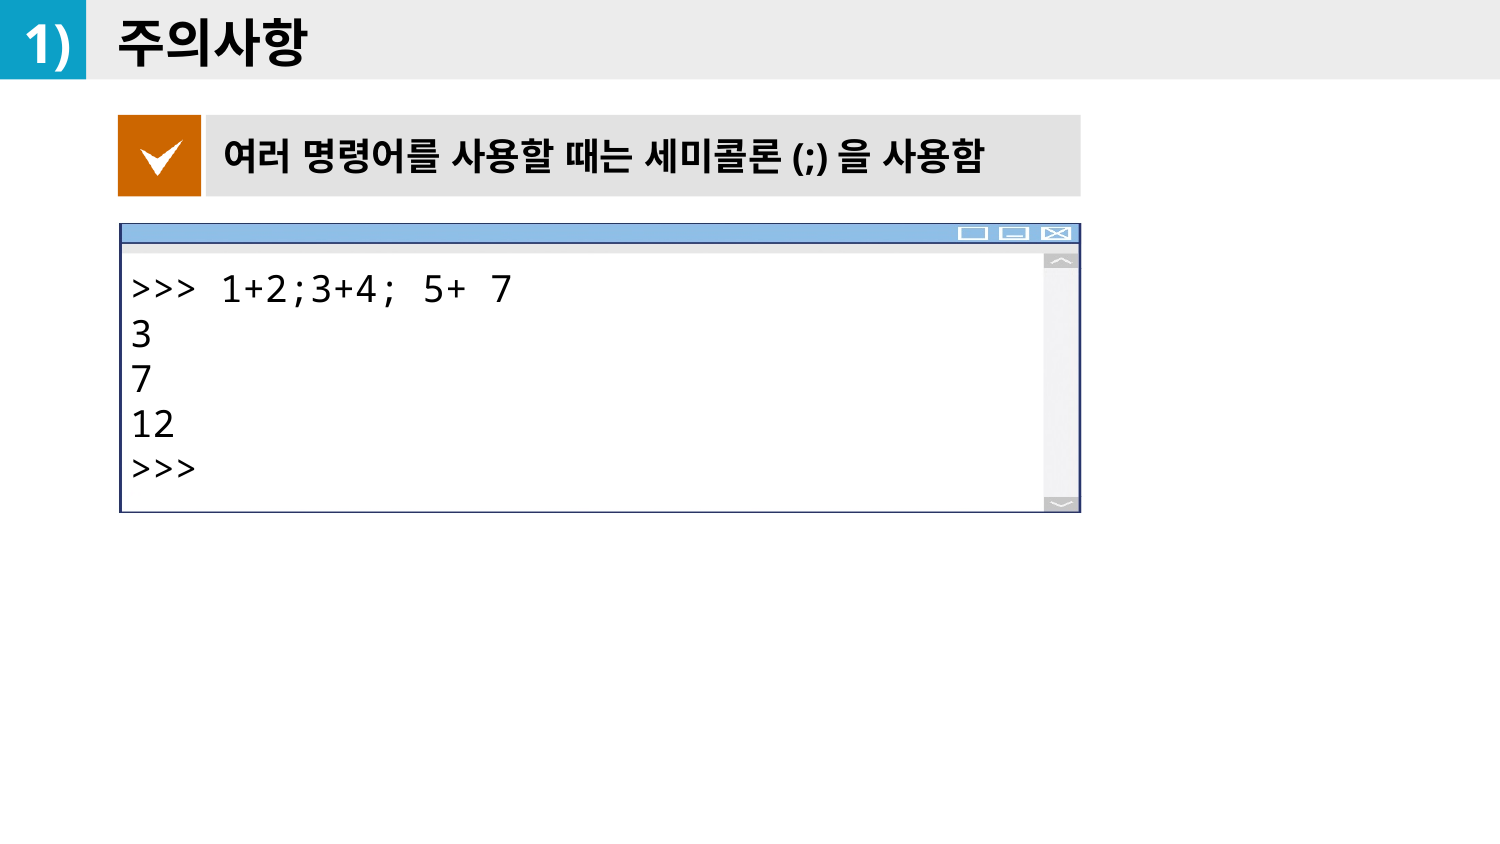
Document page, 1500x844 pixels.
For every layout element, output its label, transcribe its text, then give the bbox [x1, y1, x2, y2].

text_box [117, 114, 1081, 197]
text_box 1) [0, 0, 98, 86]
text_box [114, 221, 1082, 515]
text_box 주의사항 [98, 0, 1436, 85]
